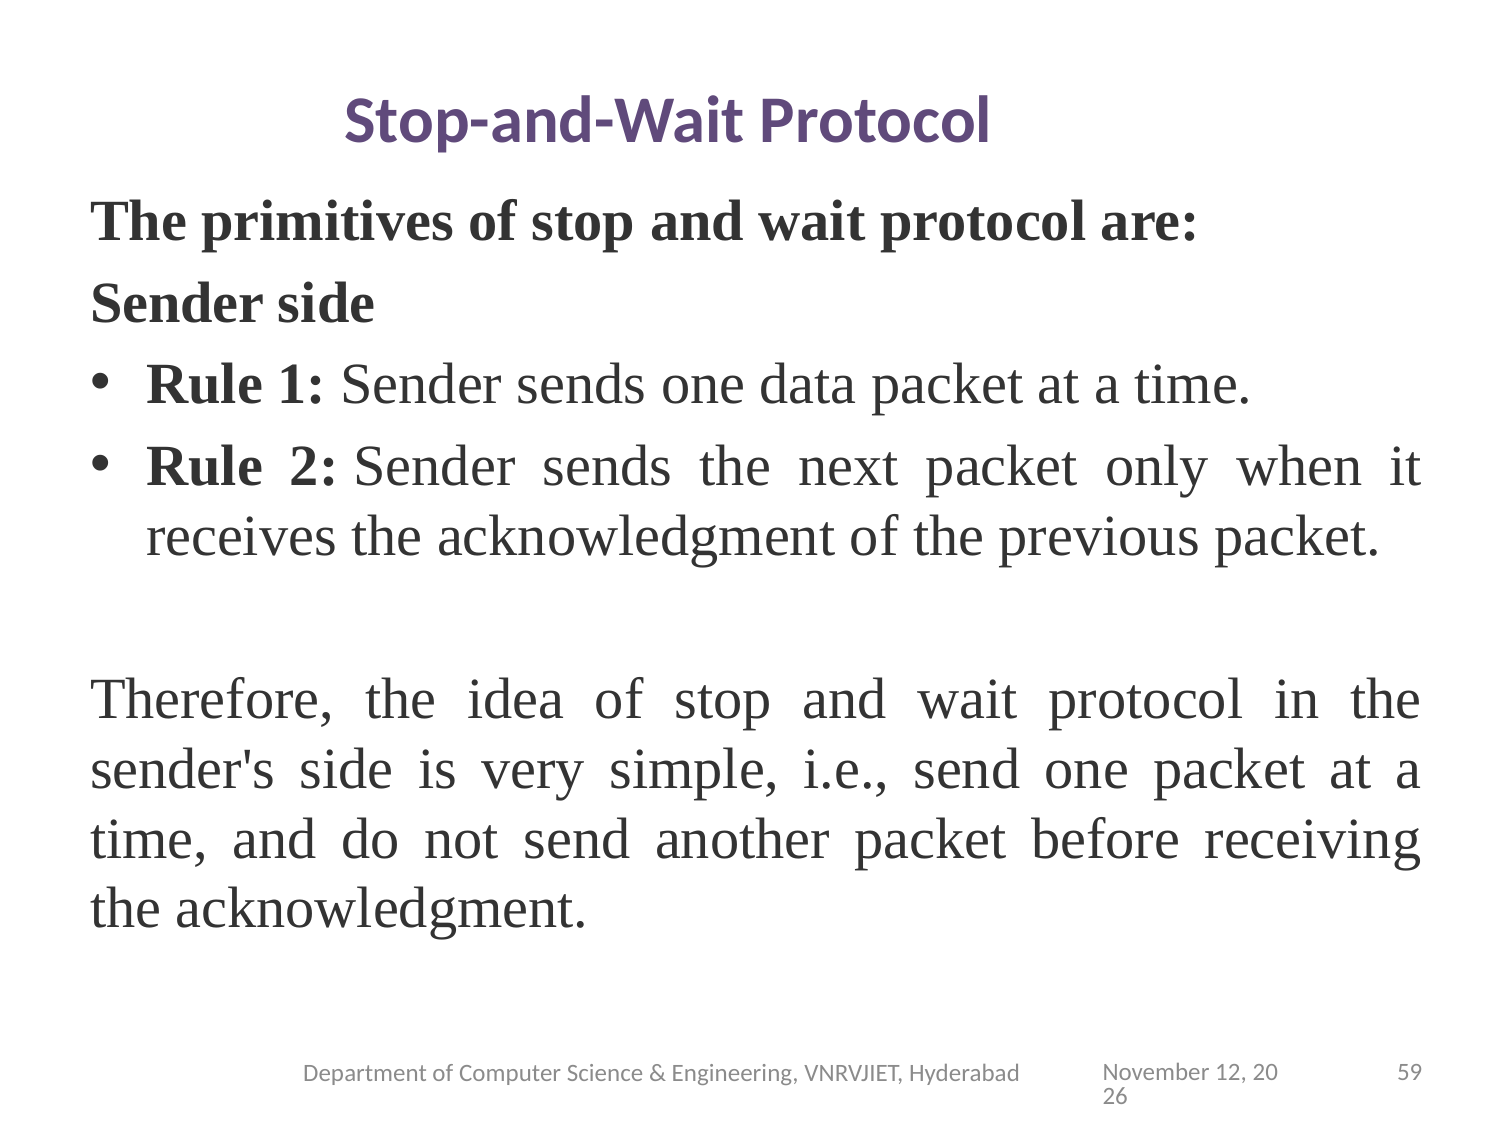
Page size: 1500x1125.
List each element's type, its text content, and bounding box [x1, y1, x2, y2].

list The primitives of stop and wait protocol are: Sender side Rule 1: Sender sends one data packet at a time. Rule 2: Sender sends the next packet only when it receives the acknowledgment of the previous packet. Therefore, the idea of stop and wait protocol in the sender's side is very simple, i.e., send one packet at a time, and do not send another packet before receiving the acknowledgment. [75, 174, 1438, 1005]
slide_number 59 [1312, 1040, 1438, 1100]
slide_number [1087, 1040, 1300, 1100]
footer Department of Computer Science & Engineering, VNRVJIET, Hyderabad [249, 1041, 1075, 1102]
title Stop-and-Wait Protocol [24, 57, 1313, 175]
